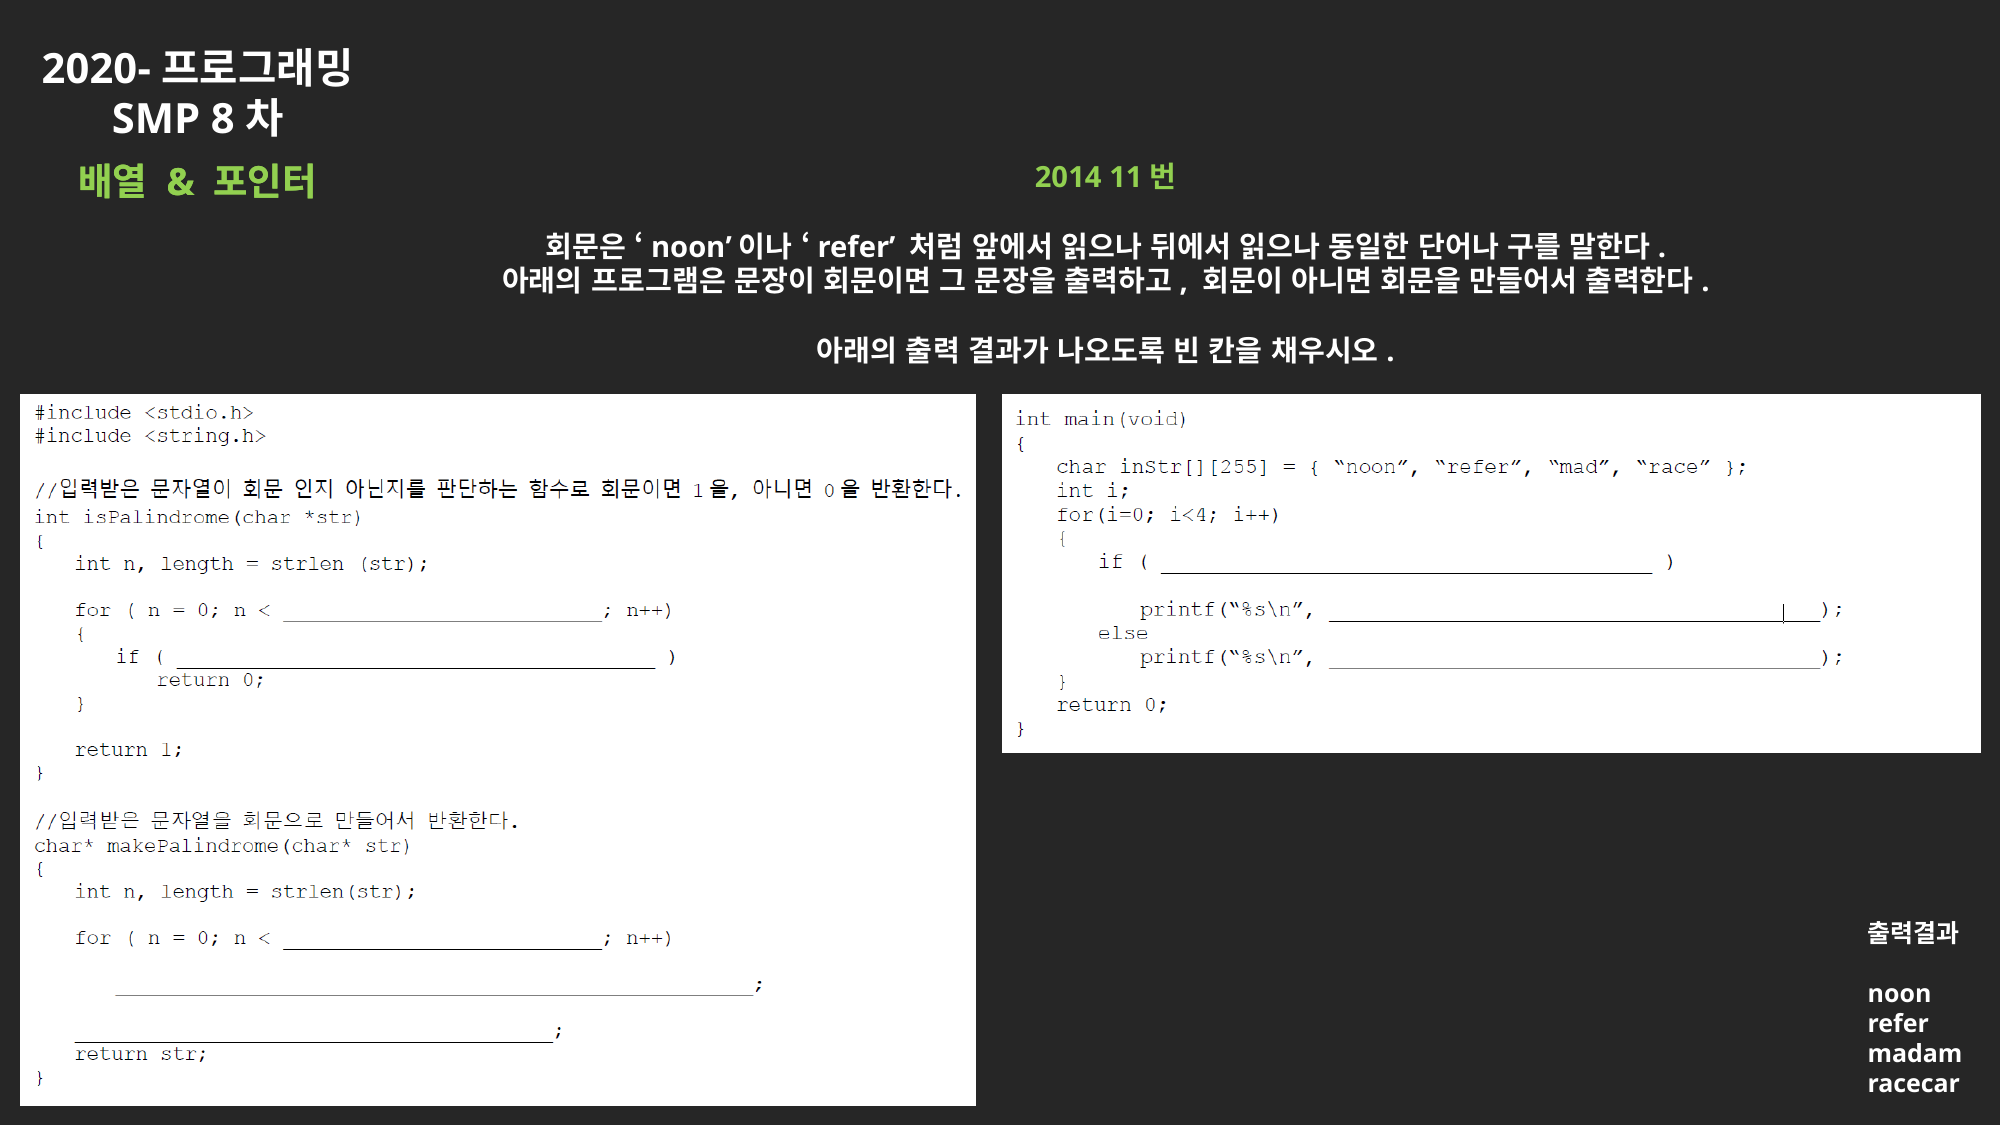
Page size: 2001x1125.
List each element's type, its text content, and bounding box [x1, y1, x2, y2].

picture [1002, 394, 1981, 753]
picture [20, 394, 976, 1106]
text_box 출력결과 noon refer madam racecar [1853, 910, 1978, 1125]
text_box 2014 11번 회문은 ‘noon’이나 ‘refer’ 처럼 앞에서 읽으나 뒤에서 읽으나 동일한 단어나 구를 말한다. 아래의 프로그램은 문장이 회문이면 그 문장을 출력하고, 회문이 아니면 회문을 만들어서 출력한다. 아래의 출력 결과가 나오도록 빈 칸을 채우시오. [487, 150, 1725, 376]
text_box 2020-프로그래밍 SMP 8차 [0, 34, 698, 150]
text_box 배열 & 포인터 [63, 150, 332, 211]
